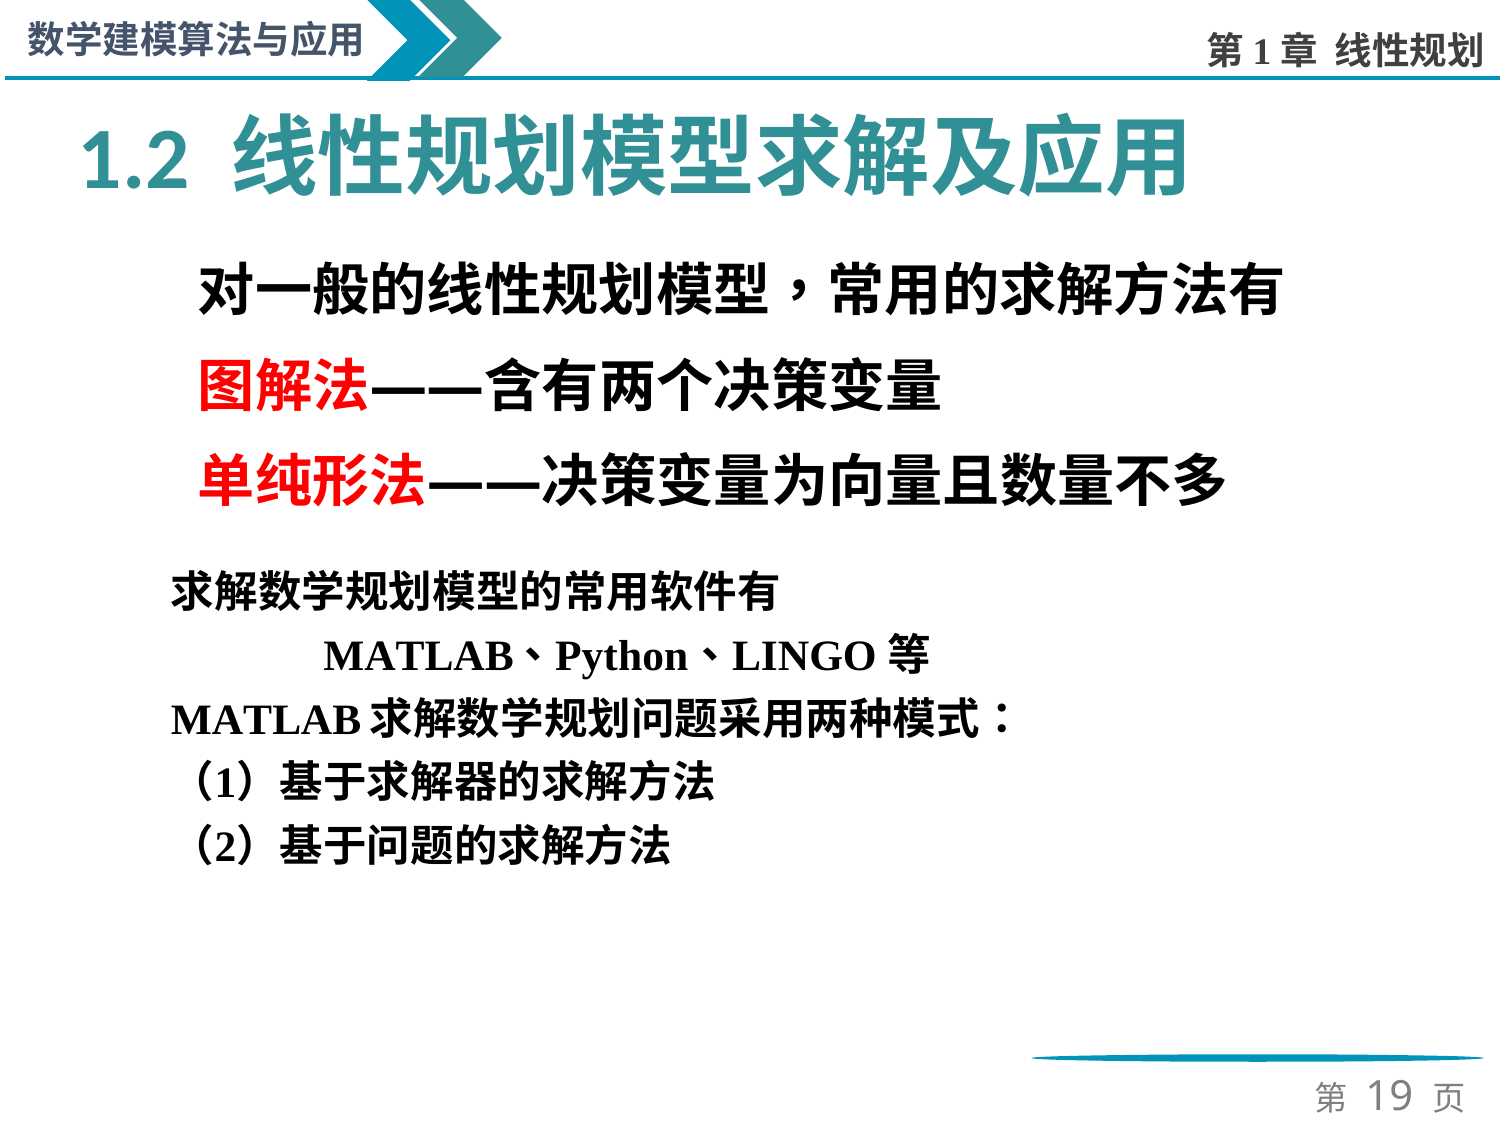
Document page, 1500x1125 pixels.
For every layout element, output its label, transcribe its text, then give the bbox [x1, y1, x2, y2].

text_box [83, 246, 1399, 532]
text_box 1.2 线性规划模型求解及应用 [63, 94, 1460, 214]
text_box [83, 562, 1085, 1016]
